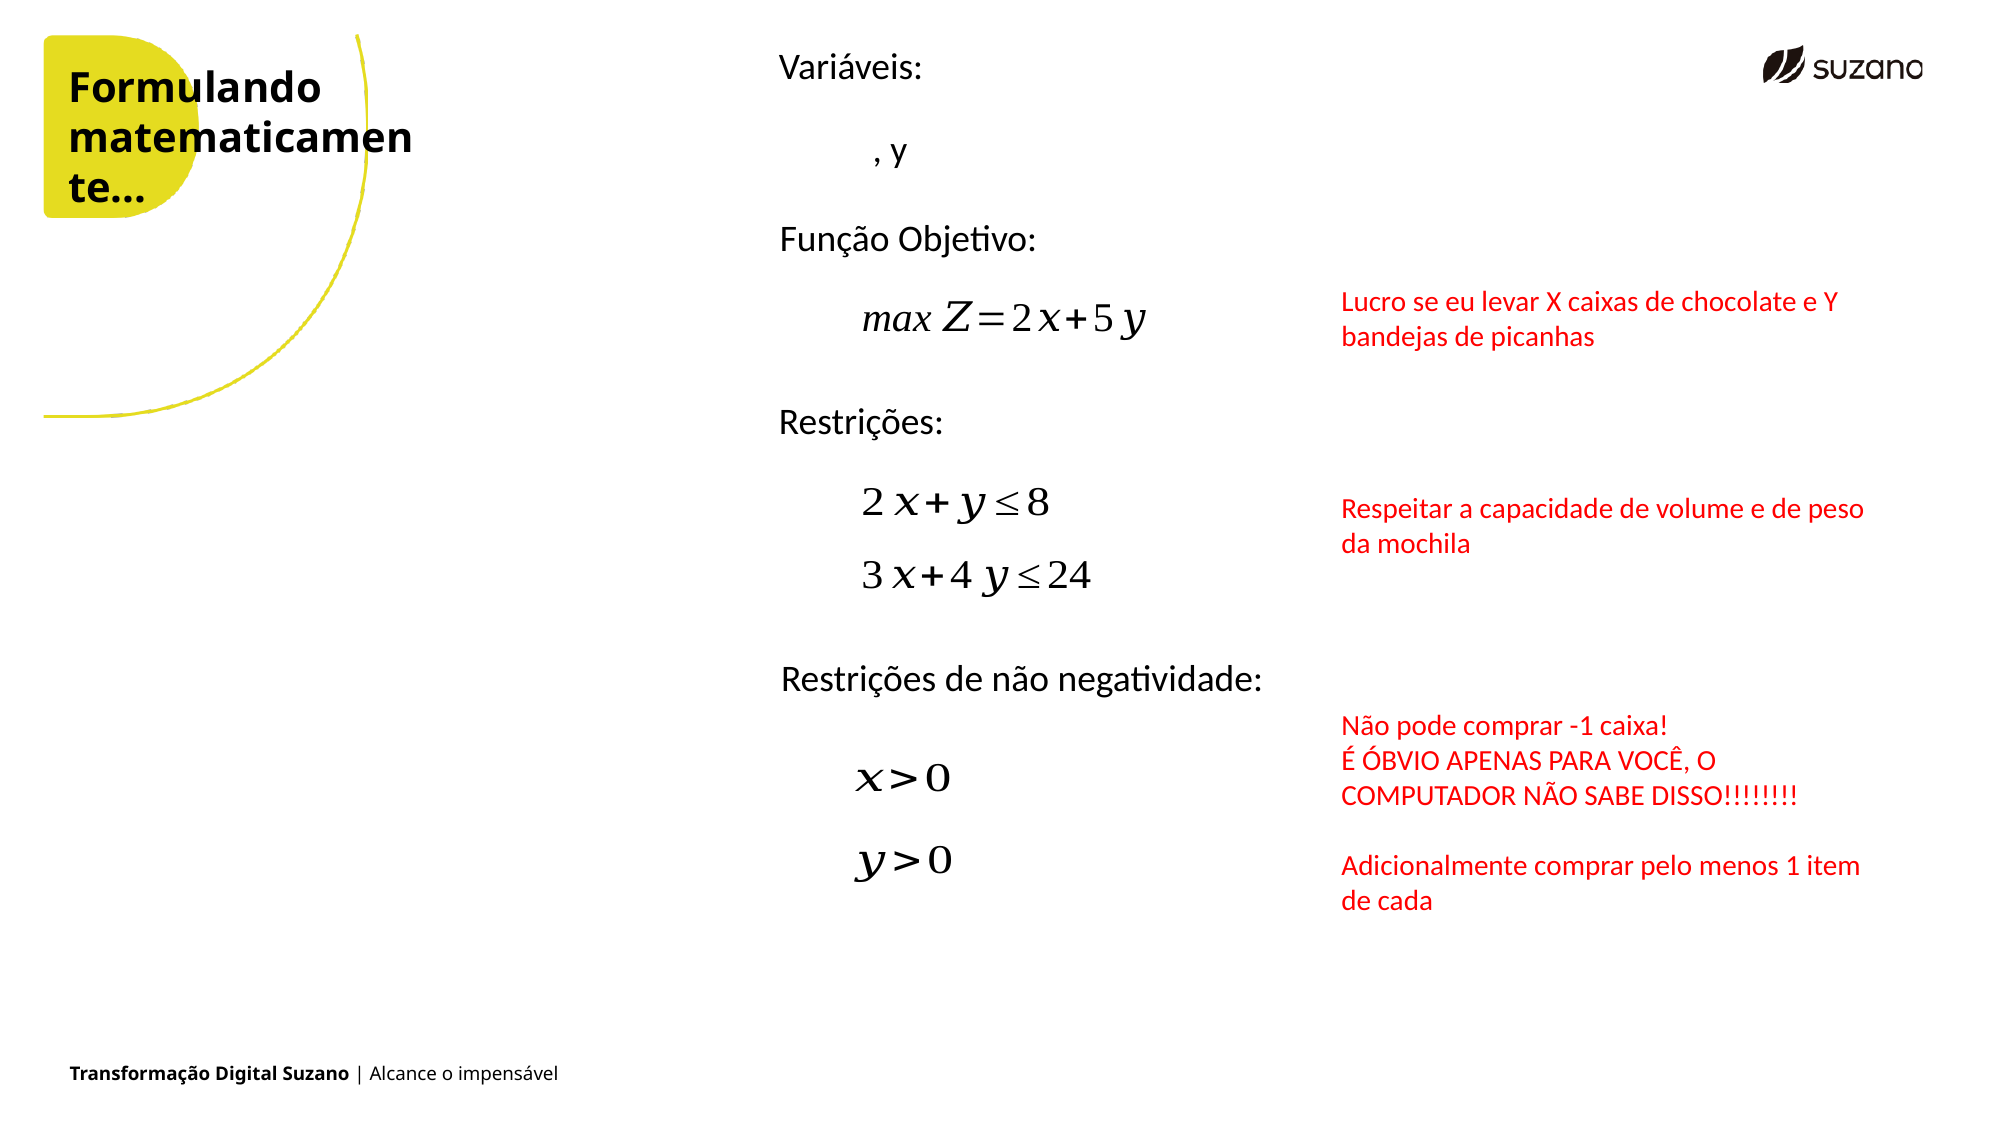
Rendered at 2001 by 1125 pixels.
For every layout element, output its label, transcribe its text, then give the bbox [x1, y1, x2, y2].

text_box Restrições de não negatividade: [766, 646, 1279, 707]
text_box Função Objetivo: [765, 206, 1053, 266]
text_box Respeitar a capacidade de volume e de peso da mochila [1326, 482, 1903, 567]
text_box Lucro se eu levar X caixas de chocolate e Y bandejas de picanhas [1326, 275, 1903, 360]
picture [1762, 45, 1923, 83]
text_box Não pode comprar -1 caixa! É ÓBVIO APENAS PARA VOCÊ, O COMPUTADOR NÃO SABE DISSO!!!!!!!! Adicionalmente comprar pelo menos 1 item de cada [1326, 699, 1903, 924]
text_box Variáveis: [764, 34, 939, 95]
text_box Restrições: [764, 389, 960, 450]
text_box Formulando matematicamente... [368, 53, 439, 188]
picture [43, 34, 368, 418]
text_box Transformação Digital Suzano | Alcance o impensável [54, 1040, 978, 1107]
